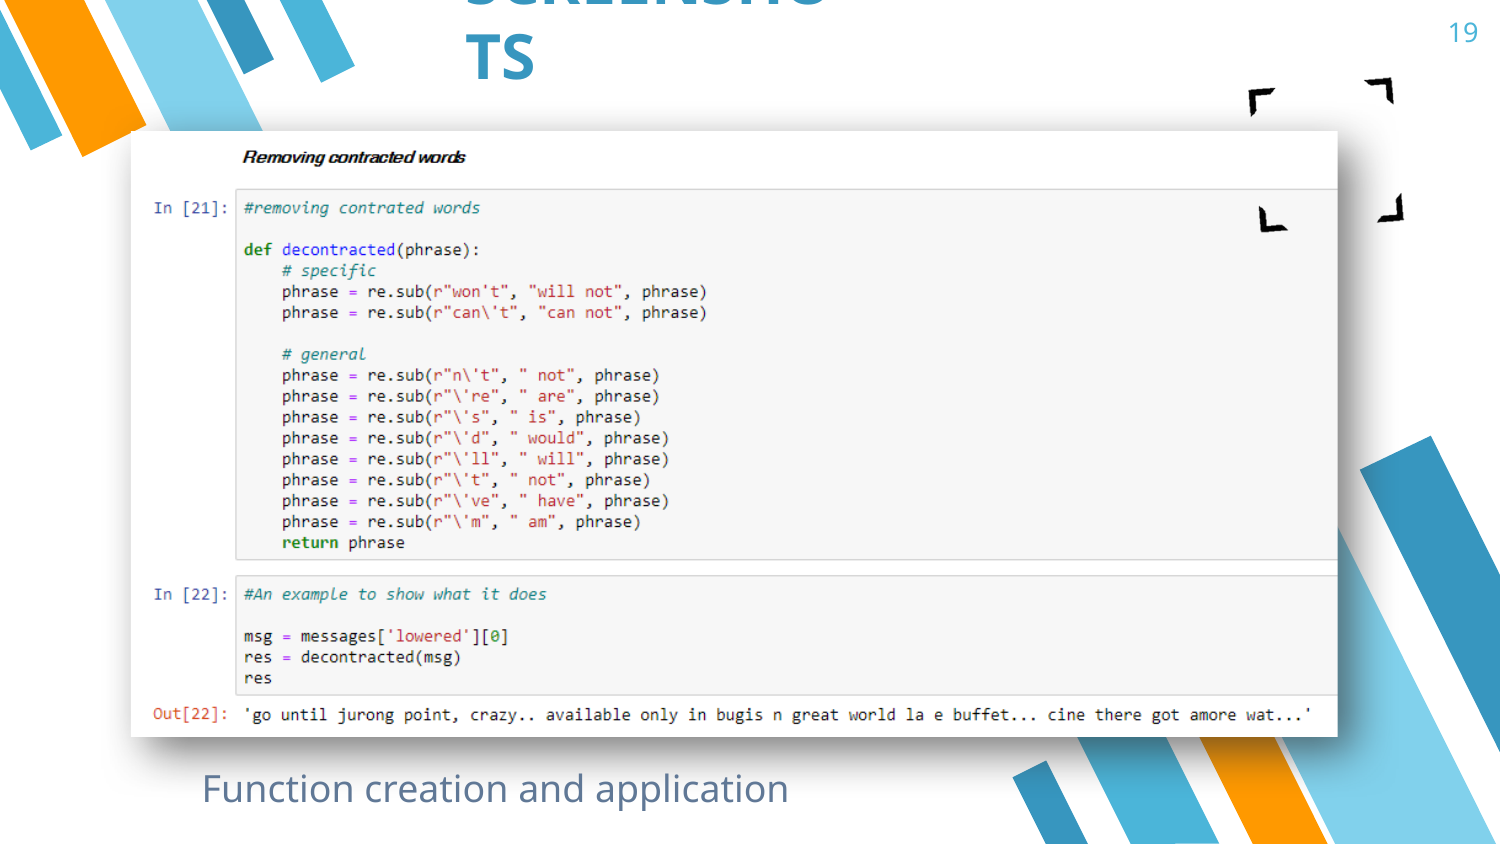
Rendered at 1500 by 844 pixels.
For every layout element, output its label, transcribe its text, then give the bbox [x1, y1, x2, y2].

slide_number 19 [1403, 0, 1494, 65]
title SCREENSHOTS [450, 14, 876, 107]
text_box Function creation and application [186, 757, 979, 826]
picture [130, 64, 1444, 737]
